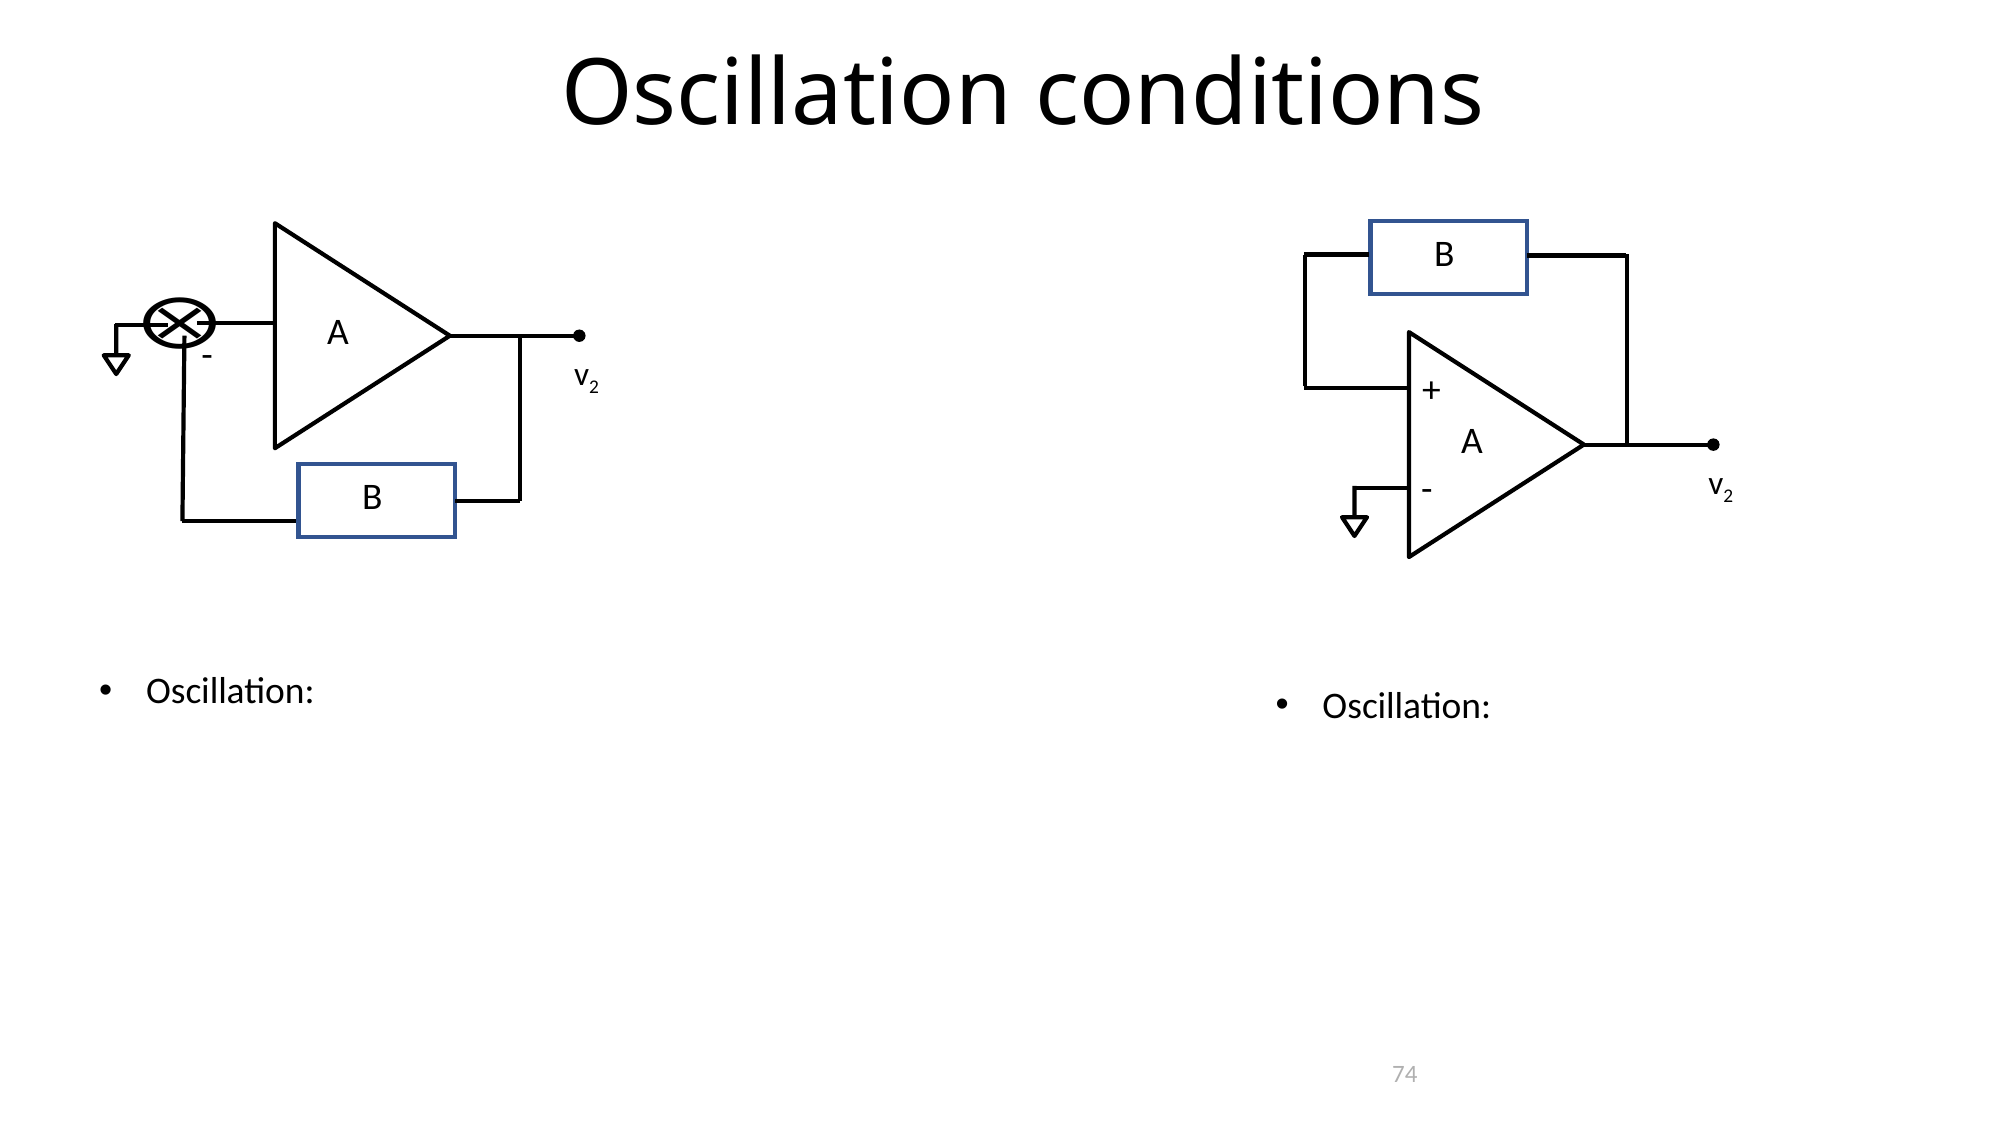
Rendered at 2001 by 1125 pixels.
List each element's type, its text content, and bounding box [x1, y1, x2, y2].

slide_number 74 [1074, 738, 1425, 1125]
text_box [103, 223, 636, 538]
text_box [1303, 220, 1770, 558]
text_box Oscillation conditions [77, 25, 1970, 151]
